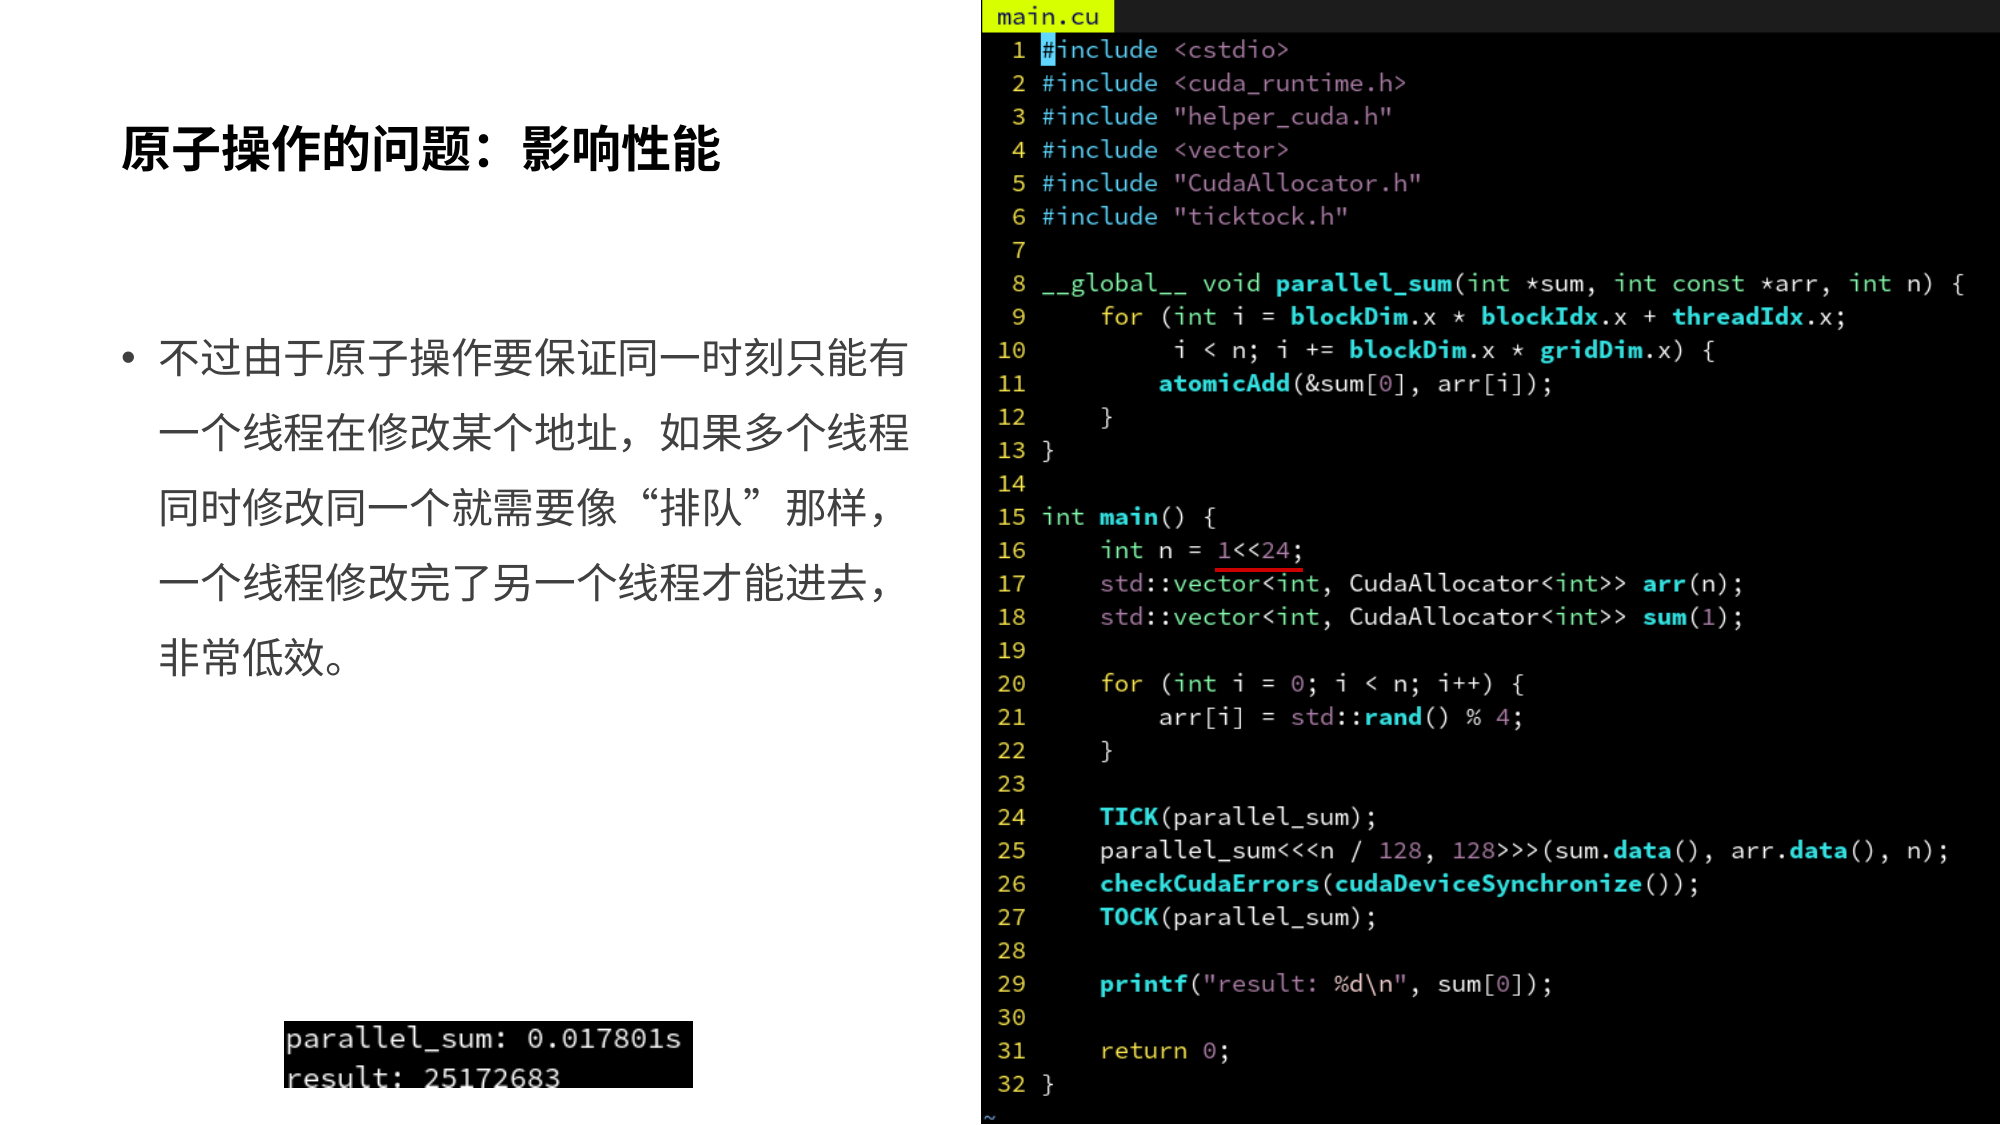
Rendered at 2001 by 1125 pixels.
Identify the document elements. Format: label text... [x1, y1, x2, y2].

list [981, 0, 2000, 1125]
picture [284, 1021, 693, 1088]
title 原子操作的问题：影响性能 [106, 42, 981, 260]
list 不过由于原子操作要保证同一时刻只能有一个线程在修改某个地址，如果多个线程同时修改同一个就需要像“排队”那样，一个线程修改完了另一个线程才能进去，非常低效。 [106, 299, 957, 1014]
